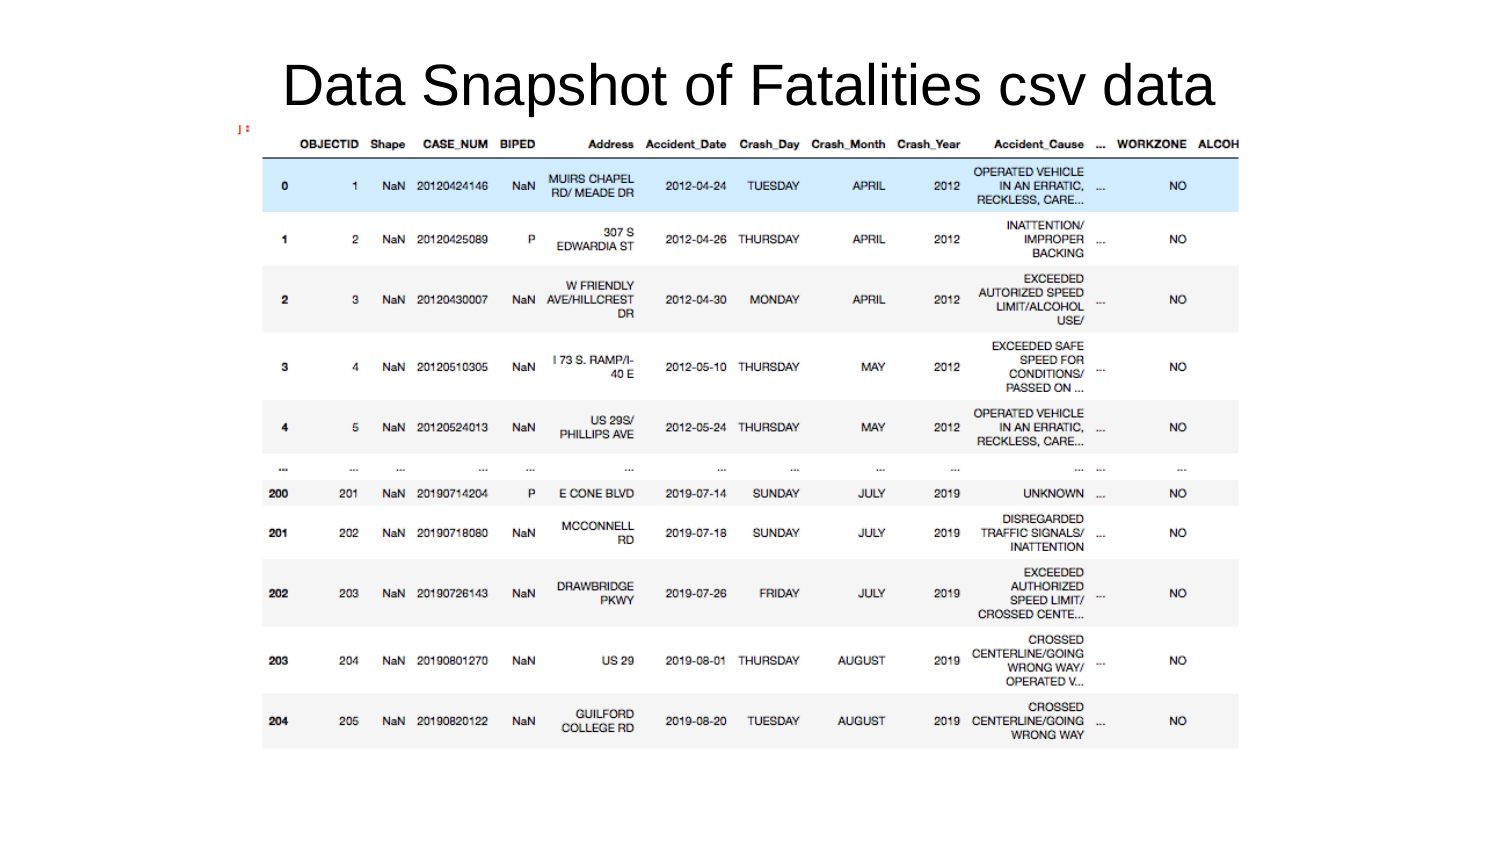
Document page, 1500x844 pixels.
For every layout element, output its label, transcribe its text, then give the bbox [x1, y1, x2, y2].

picture [237, 125, 1263, 753]
title Data Snapshot of Fatalities csv data [51, 31, 1449, 126]
